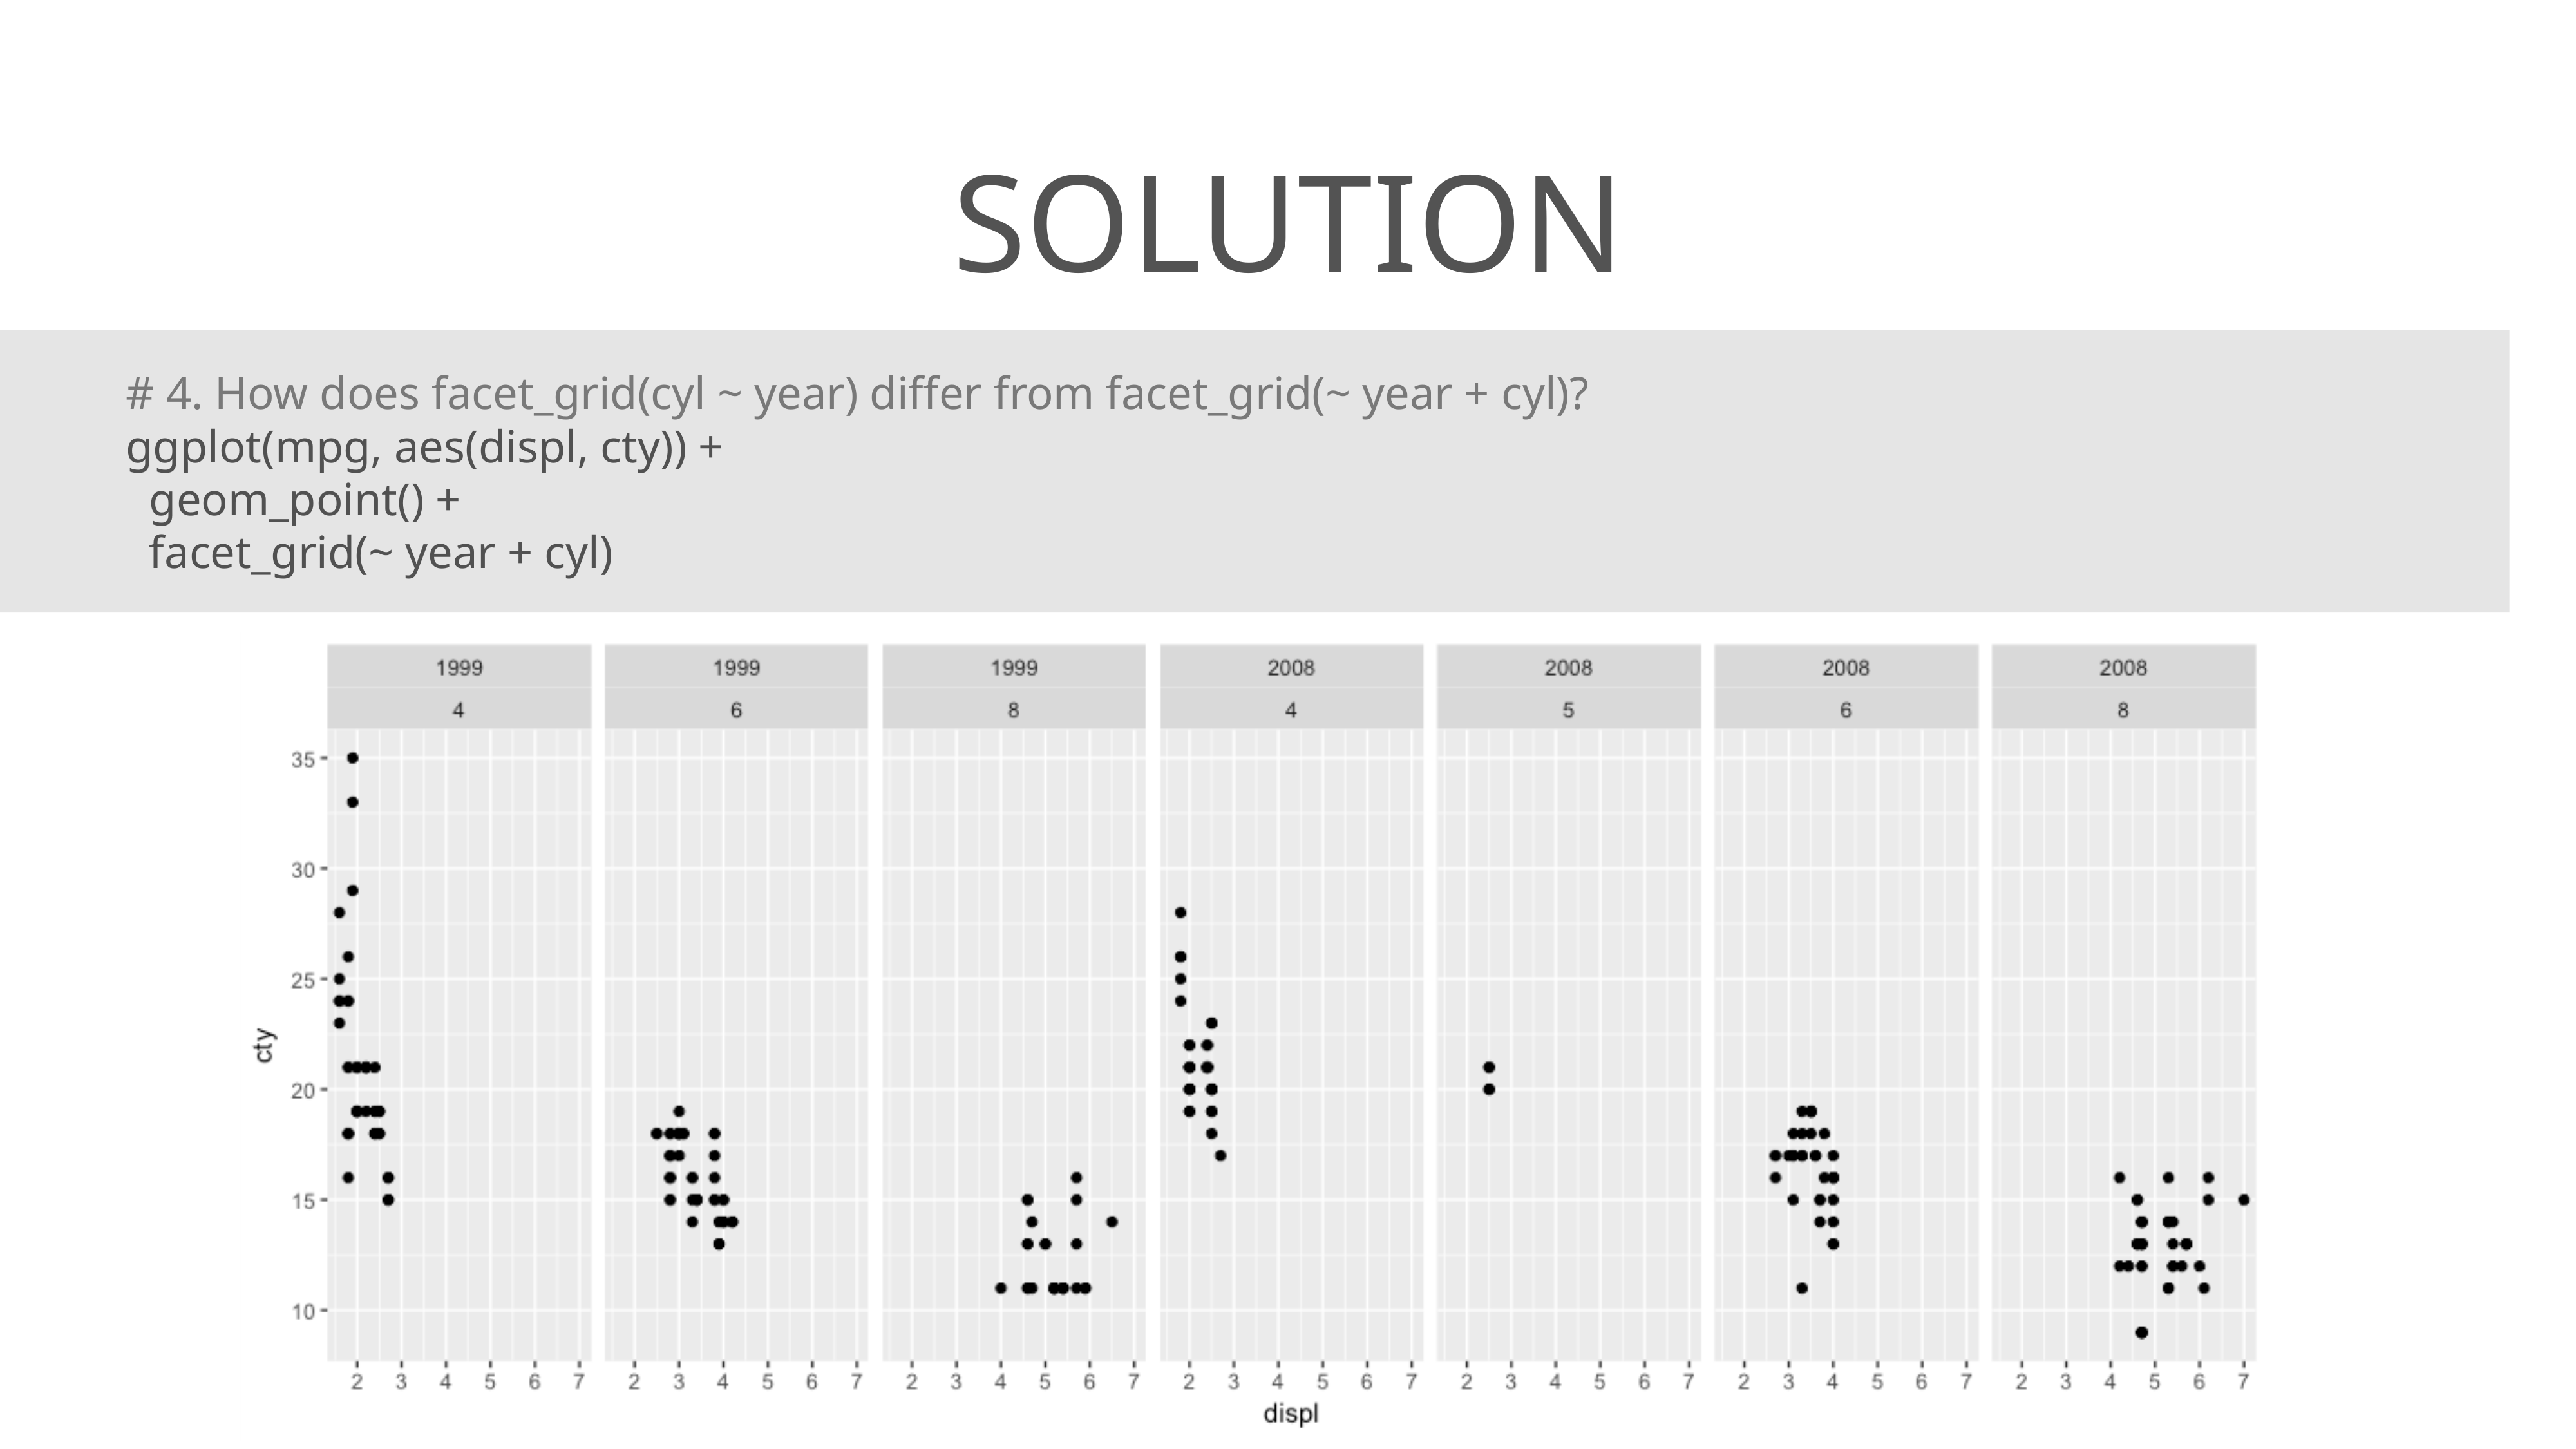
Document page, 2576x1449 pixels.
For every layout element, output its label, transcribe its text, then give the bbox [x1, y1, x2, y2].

list # 4. How does facet_grid(cyl ~ year) differ from facet_grid(~ year + cyl)? ggplot(mpg, aes(displ, cty)) + geom_point() + facet_grid(~ year + cyl) [0, 329, 2510, 613]
picture [239, 631, 2270, 1441]
title Solution [70, 37, 2507, 329]
